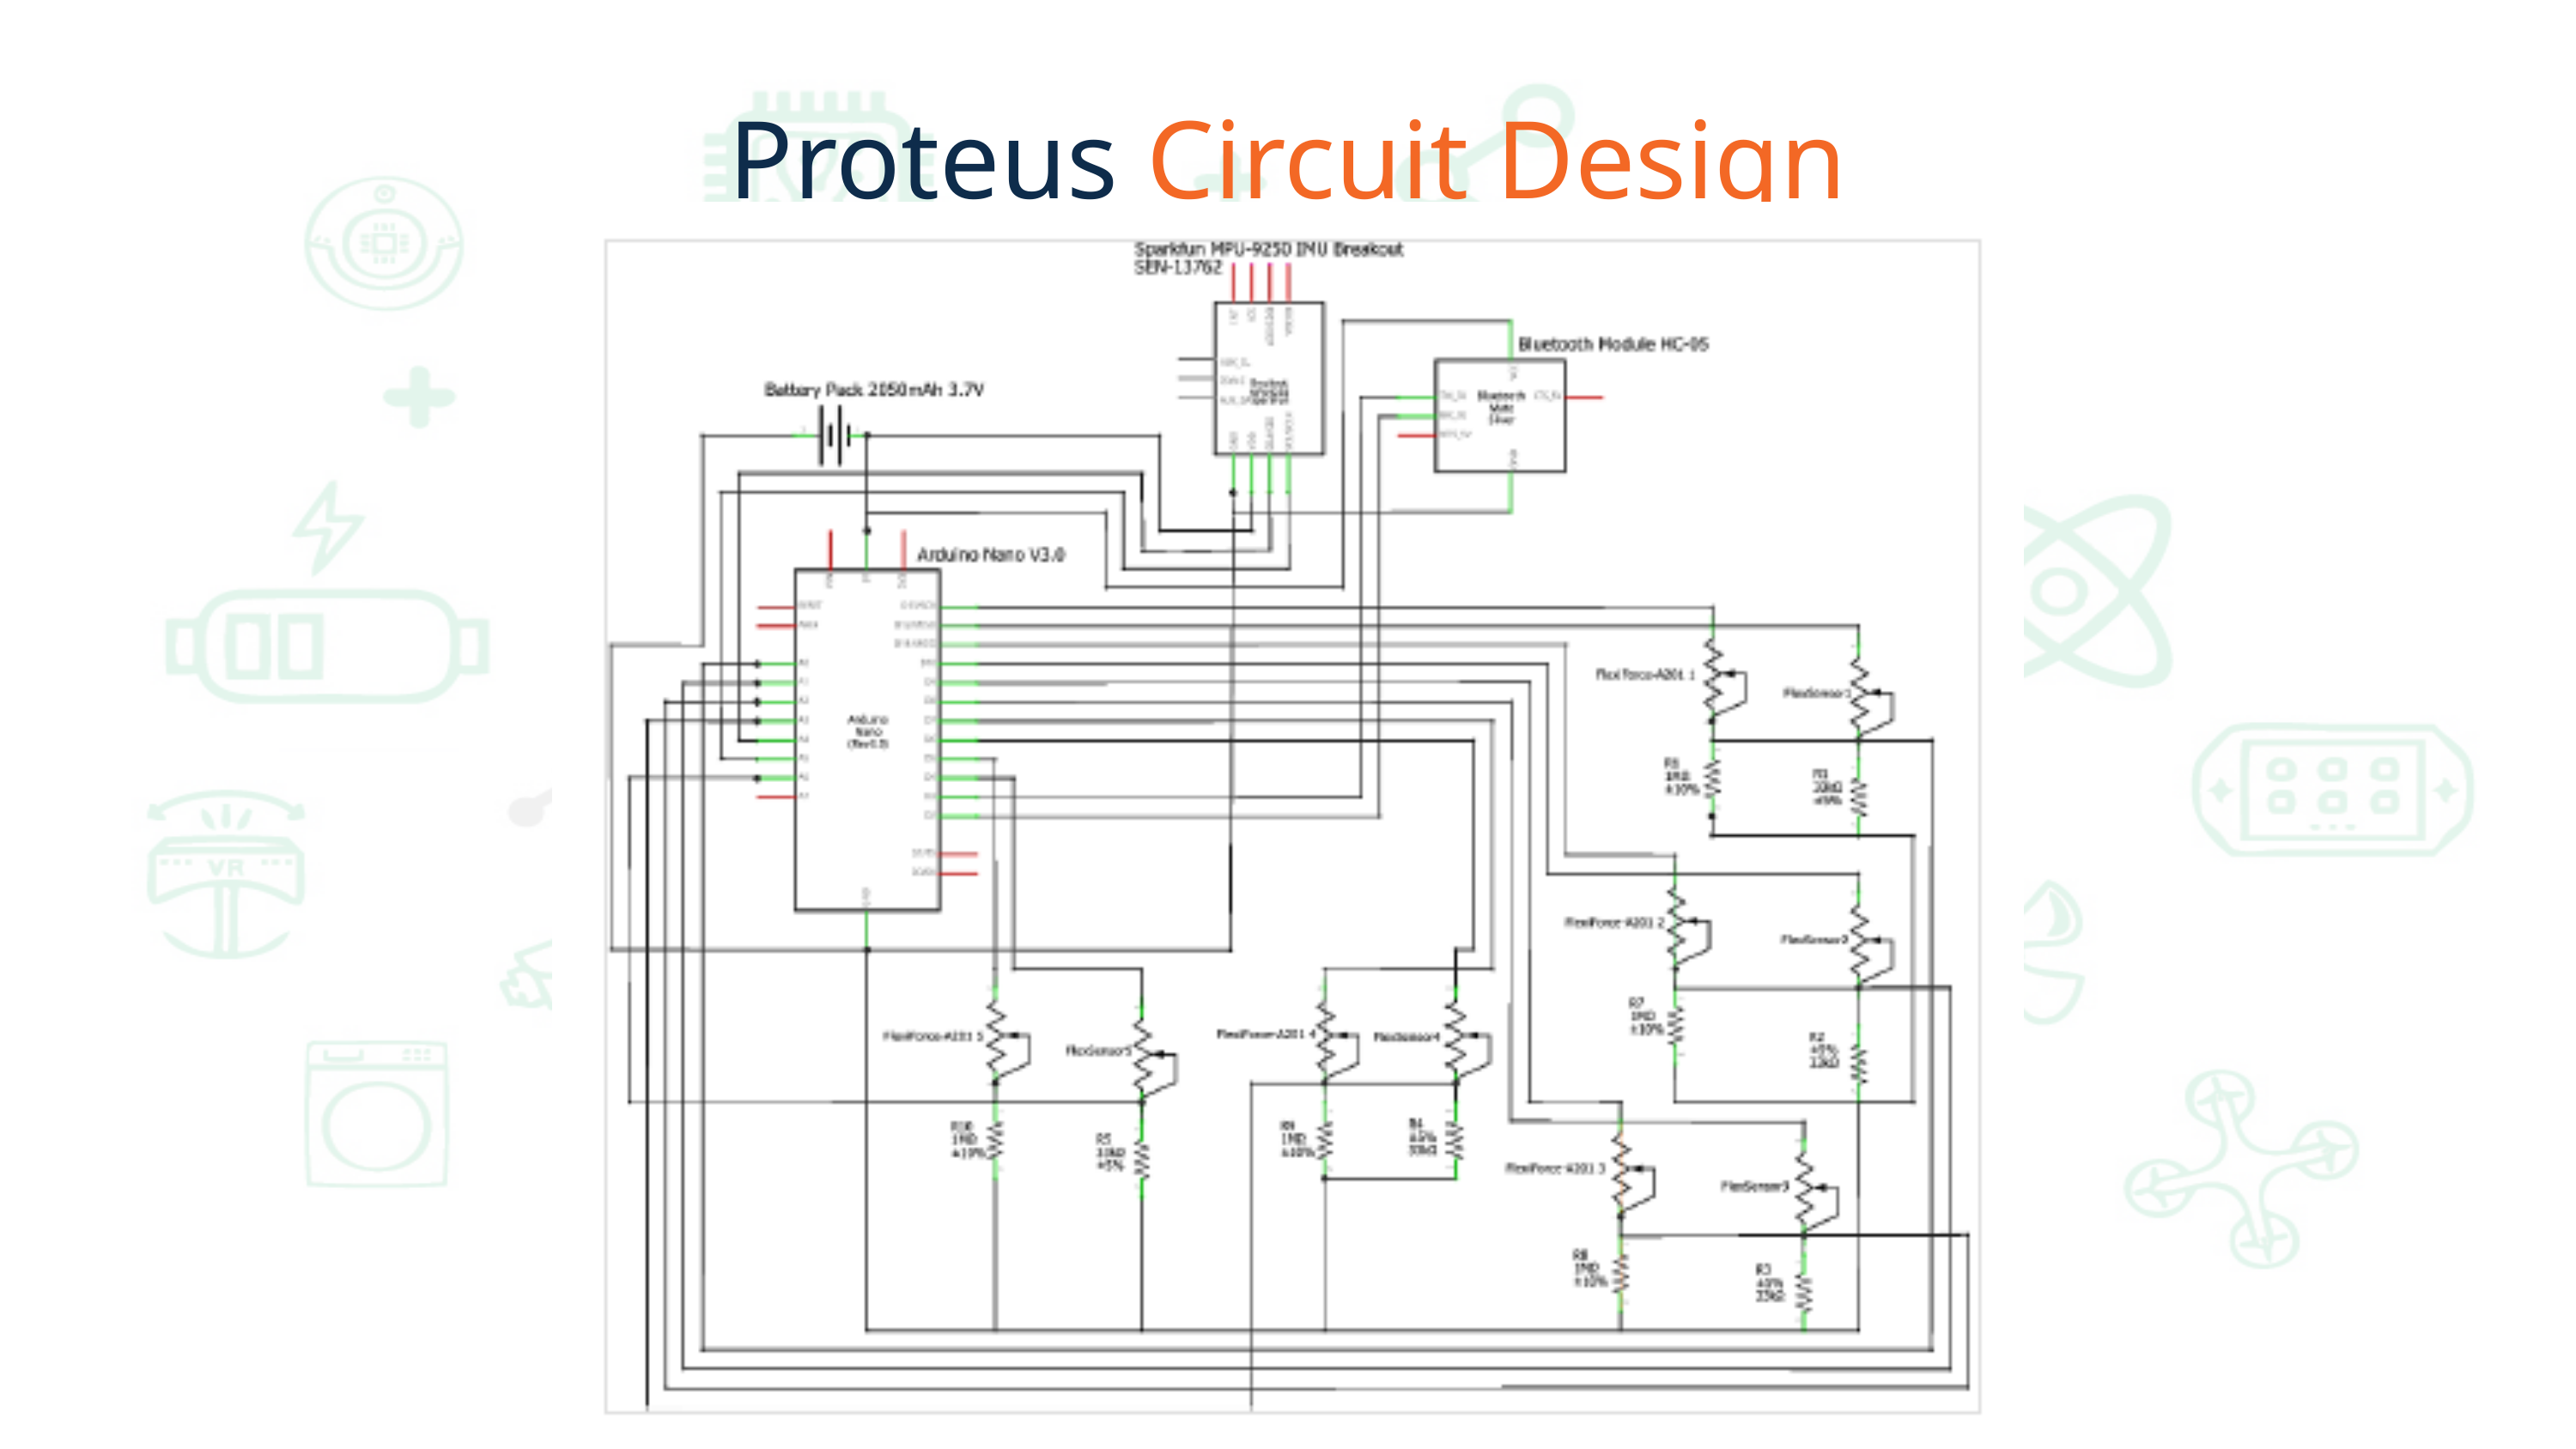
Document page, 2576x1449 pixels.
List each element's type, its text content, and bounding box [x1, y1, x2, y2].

text_box Proteus Circuit Design [595, 70, 1981, 200]
picture [552, 202, 2024, 1436]
